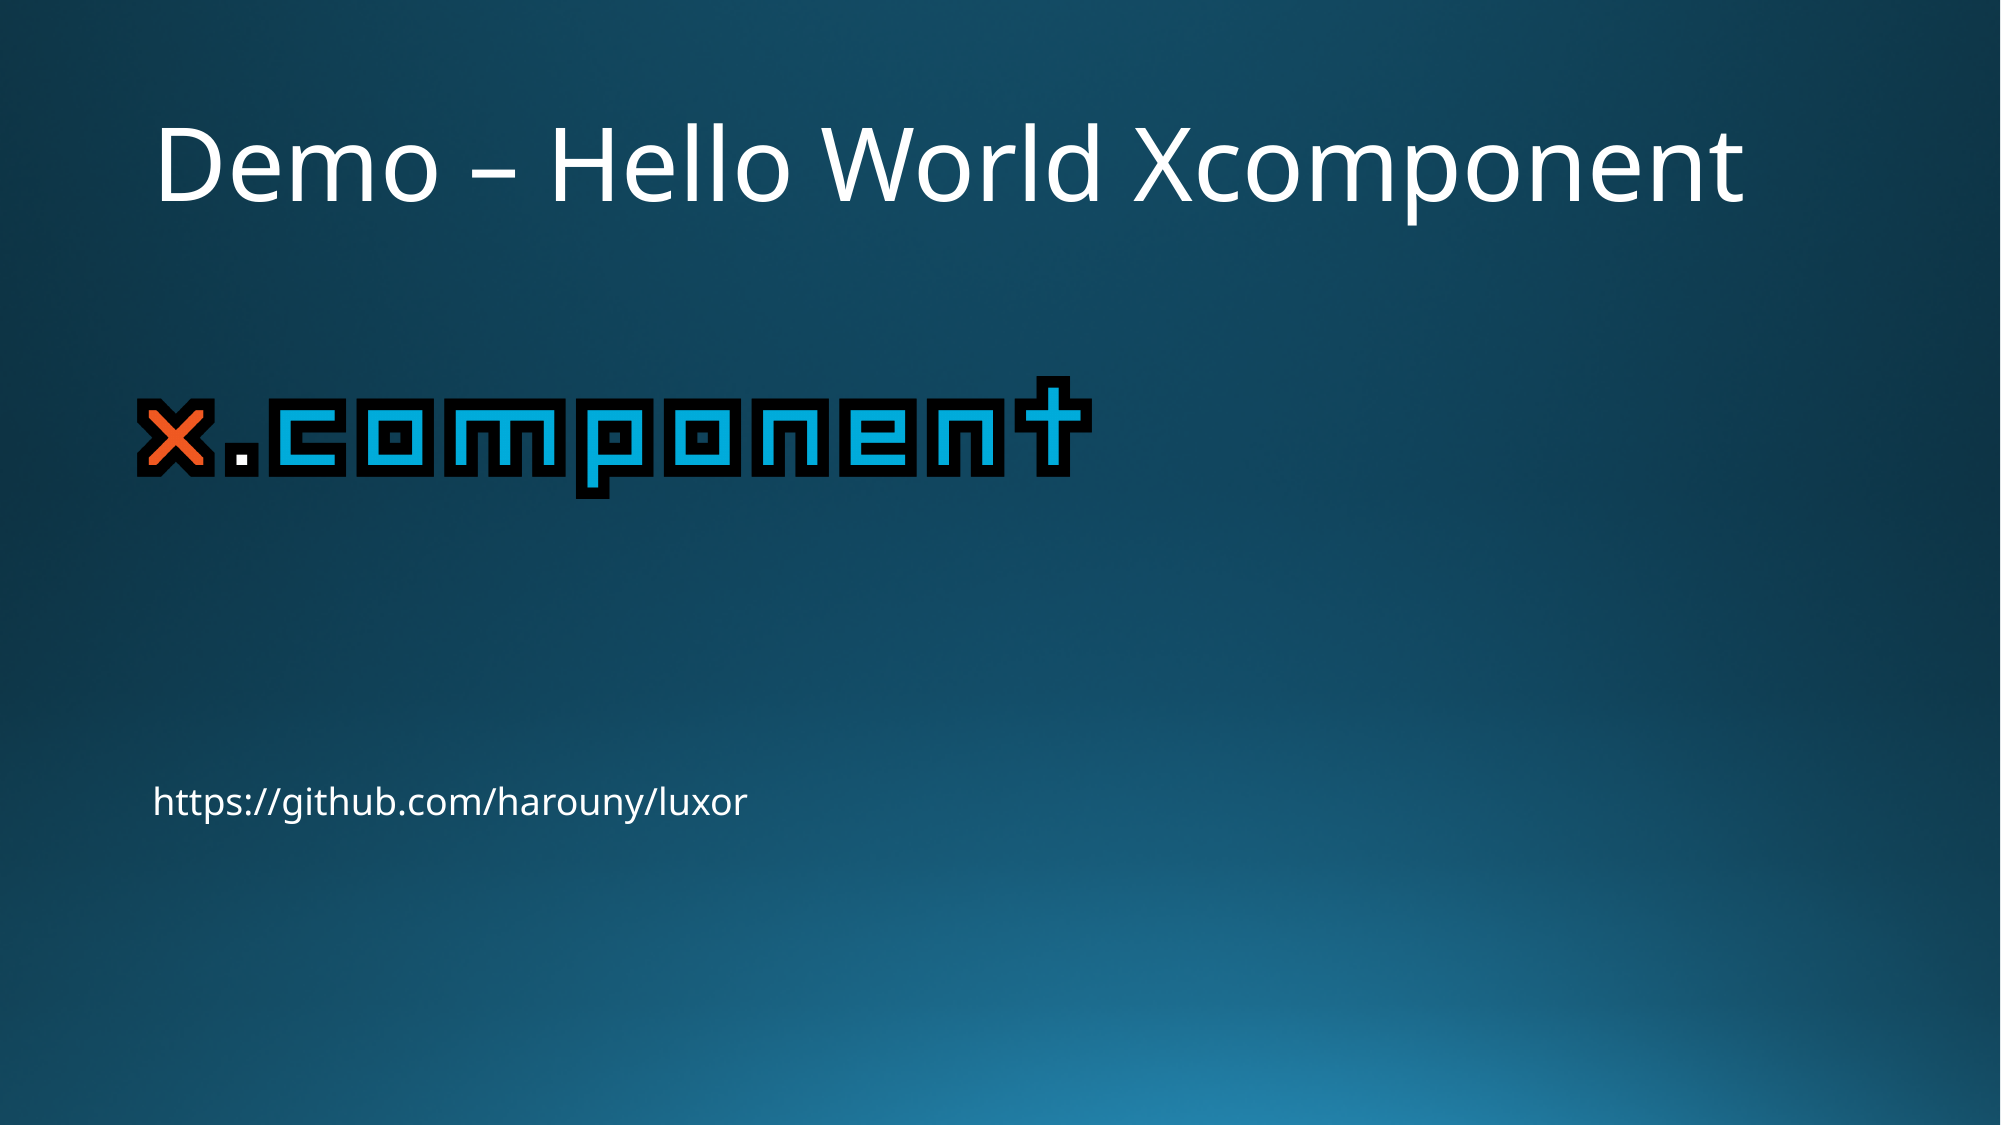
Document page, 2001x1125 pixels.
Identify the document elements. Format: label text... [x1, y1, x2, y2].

text_box https://github.com/harouny/luxor [137, 770, 1036, 831]
picture [0, 0, 2001, 1125]
title Demo – Hello World Xcomponent [137, 59, 1863, 278]
